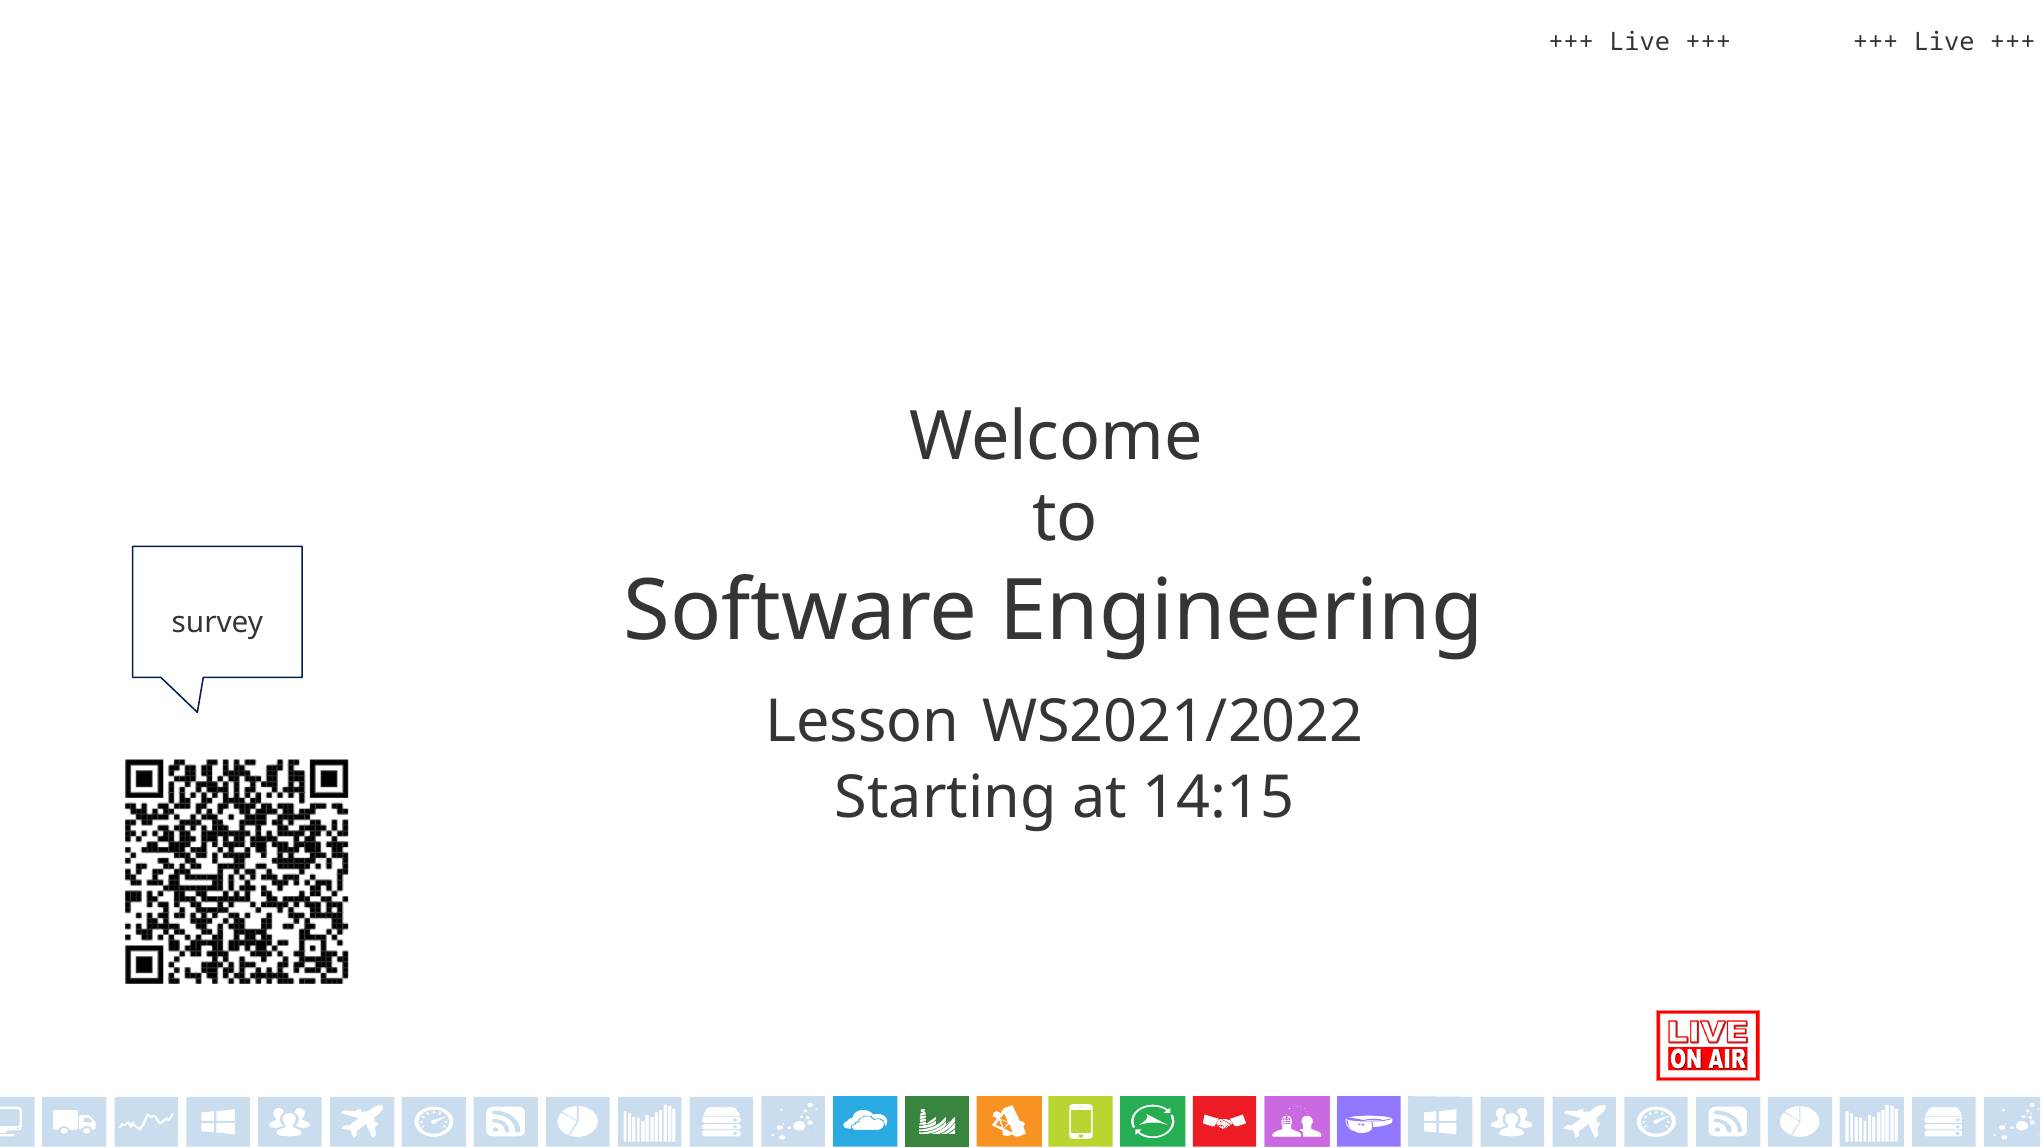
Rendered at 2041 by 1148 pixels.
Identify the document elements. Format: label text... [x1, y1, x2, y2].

text_box Welcome to Software Engineering Lesson WS2021/2022 Starting at 14:15 [391, 383, 1738, 965]
picture [1656, 1010, 1761, 1081]
text_box survey [131, 545, 303, 714]
text_box +++ Live +++ +++ Live +++ +++ Live +++ [1533, 17, 2041, 63]
picture [117, 756, 354, 990]
